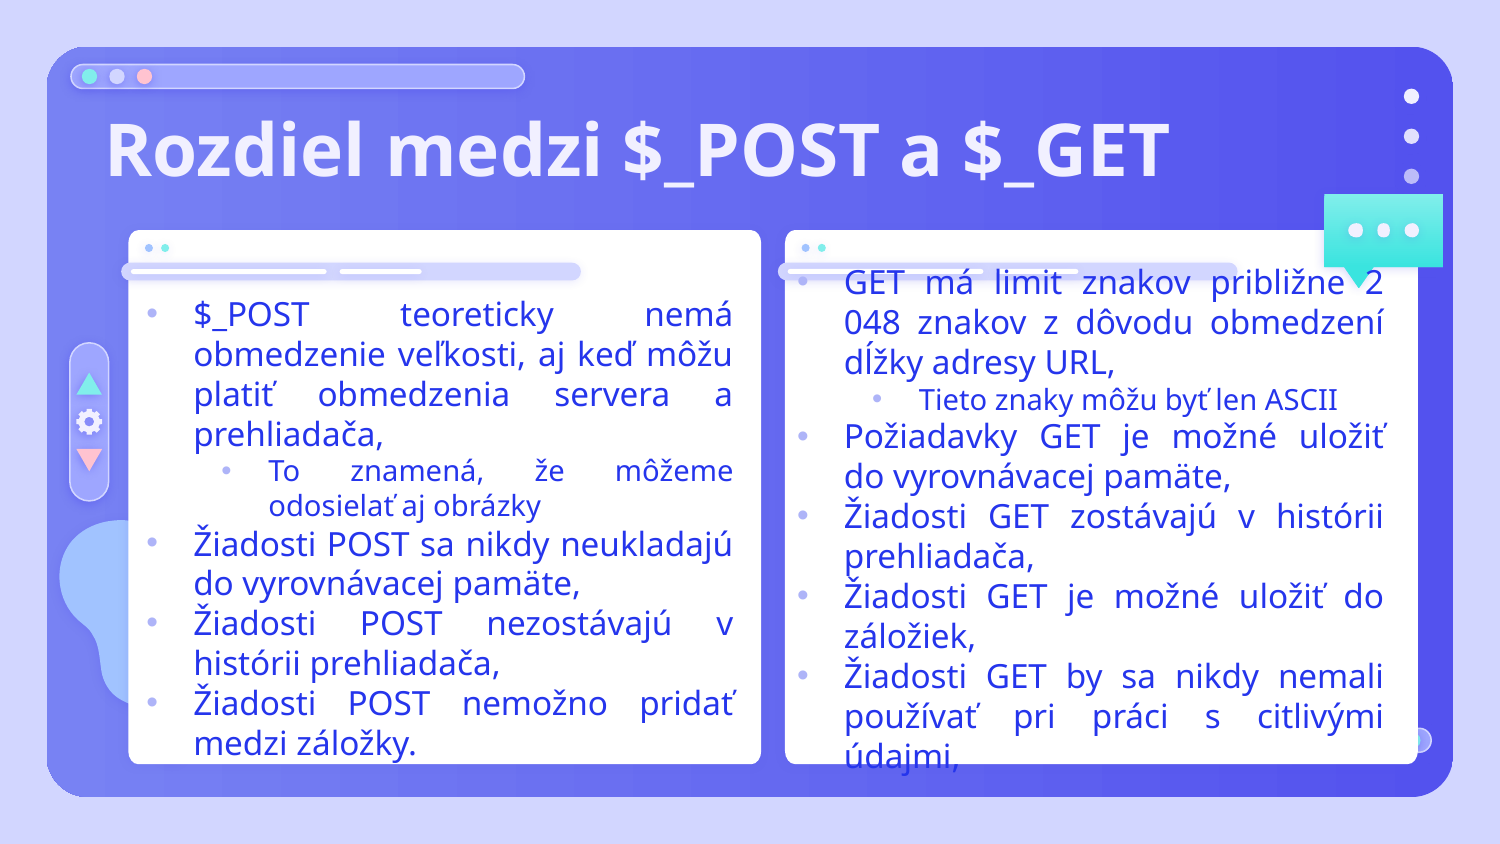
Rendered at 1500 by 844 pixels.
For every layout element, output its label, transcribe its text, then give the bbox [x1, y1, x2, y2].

text_box [69, 428, 109, 501]
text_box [1324, 193, 1444, 268]
text_box [59, 520, 123, 701]
title Rozdiel medzi $_POST a $_GET [89, 88, 1372, 183]
text_box [76, 408, 103, 435]
text_box [128, 230, 762, 765]
text_box [76, 372, 102, 395]
text_box GET má limit znakov približne 2 048 znakov z dôvodu obmedzení dĺžky adresy URL, Tieto znaky môžu byť len ASCII Požiadavky GET je možné uložiť do vyrovnávacej pamäte, Žiadosti GET zostávajú v histórii prehliadača, Žiadosti GET je možné uložiť do záložiek, Žiadosti GET by sa nikdy nemali používať pri práci s citlivými údajmi, [777, 295, 1400, 741]
text_box $_POST teoreticky nemá obmedzenie veľkosti, aj keď môžu platiť obmedzenia servera a prehliadača, To znamená, že môžeme odosielať aj obrázky Žiadosti POST sa nikdy neukladajú do vyrovnávacej pamäte, Žiadosti POST nezostávajú v histórii prehliadača, Žiadosti POST nemožno pridať medzi záložky. [127, 299, 749, 756]
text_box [777, 243, 1238, 281]
text_box [76, 448, 103, 472]
text_box [784, 230, 1418, 765]
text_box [120, 243, 582, 281]
text_box [69, 342, 109, 422]
